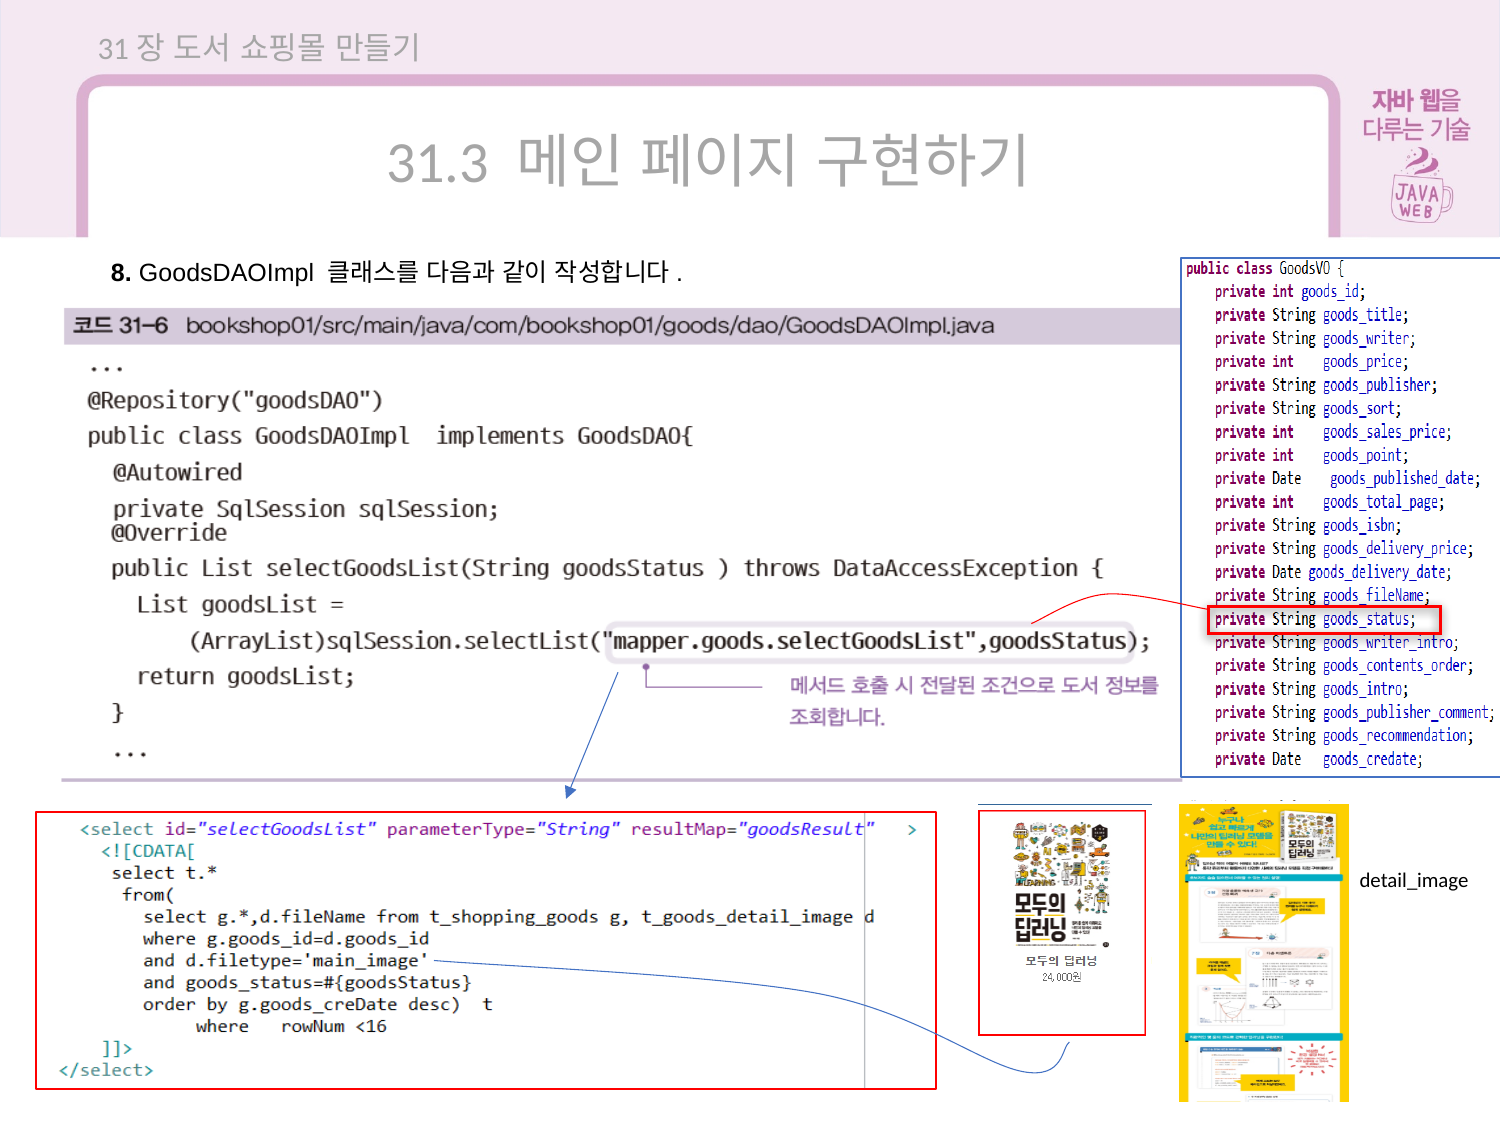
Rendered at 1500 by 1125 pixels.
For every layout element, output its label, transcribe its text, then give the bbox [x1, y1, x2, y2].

text_box [936, 1024, 1070, 1074]
text_box 31장 도서 쇼핑몰 만들기 [82, 0, 1133, 74]
text_box 8. GoodsDAOImpl 클래스를 다음과 같이 작성합니다. [96, 249, 1388, 295]
text_box 31.3 메인 페이지 구현하기 [96, 117, 1321, 202]
picture [0, 0, 1500, 1125]
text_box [1181, 258, 1500, 777]
text_box [565, 789, 577, 799]
text_box detail_image [1354, 859, 1495, 900]
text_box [59, 301, 1193, 789]
